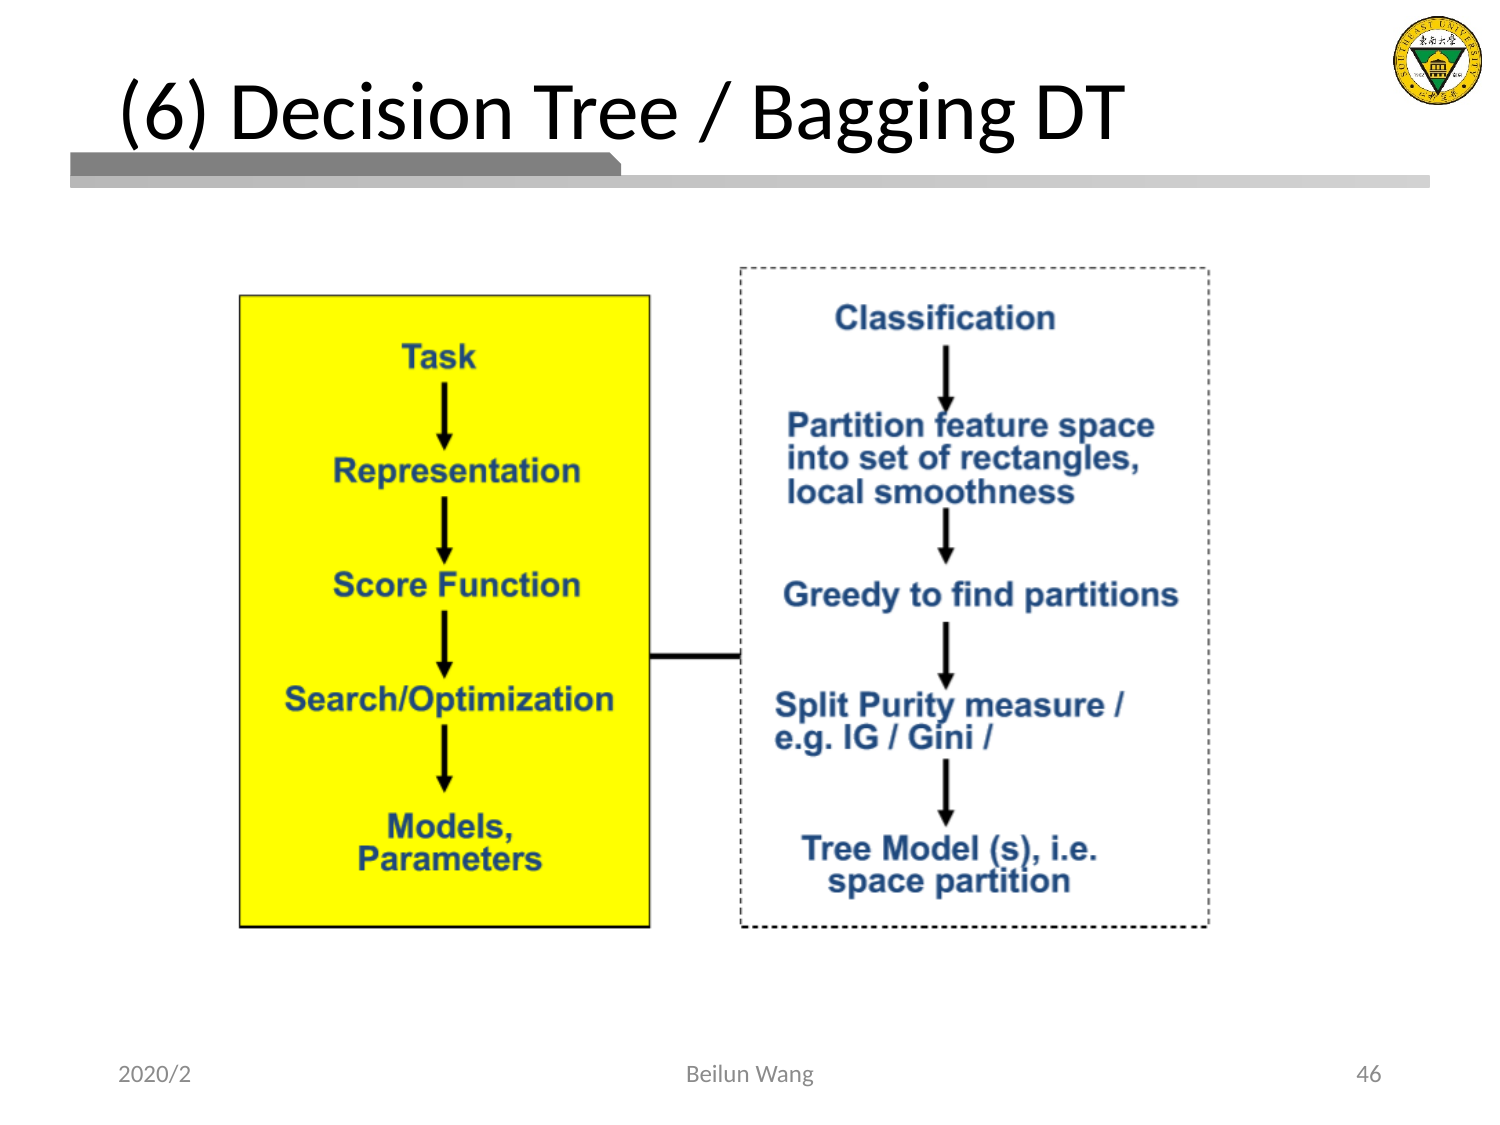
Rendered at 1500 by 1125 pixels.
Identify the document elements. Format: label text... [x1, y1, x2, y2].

title (6) Decision Tree / Bagging DT [103, 59, 1361, 156]
footer Beilun Wang [496, 1042, 1004, 1103]
slide_number 2020/2 [103, 1042, 441, 1103]
picture [235, 252, 1227, 941]
picture [1393, 16, 1482, 105]
slide_number 46 [1059, 1042, 1397, 1103]
